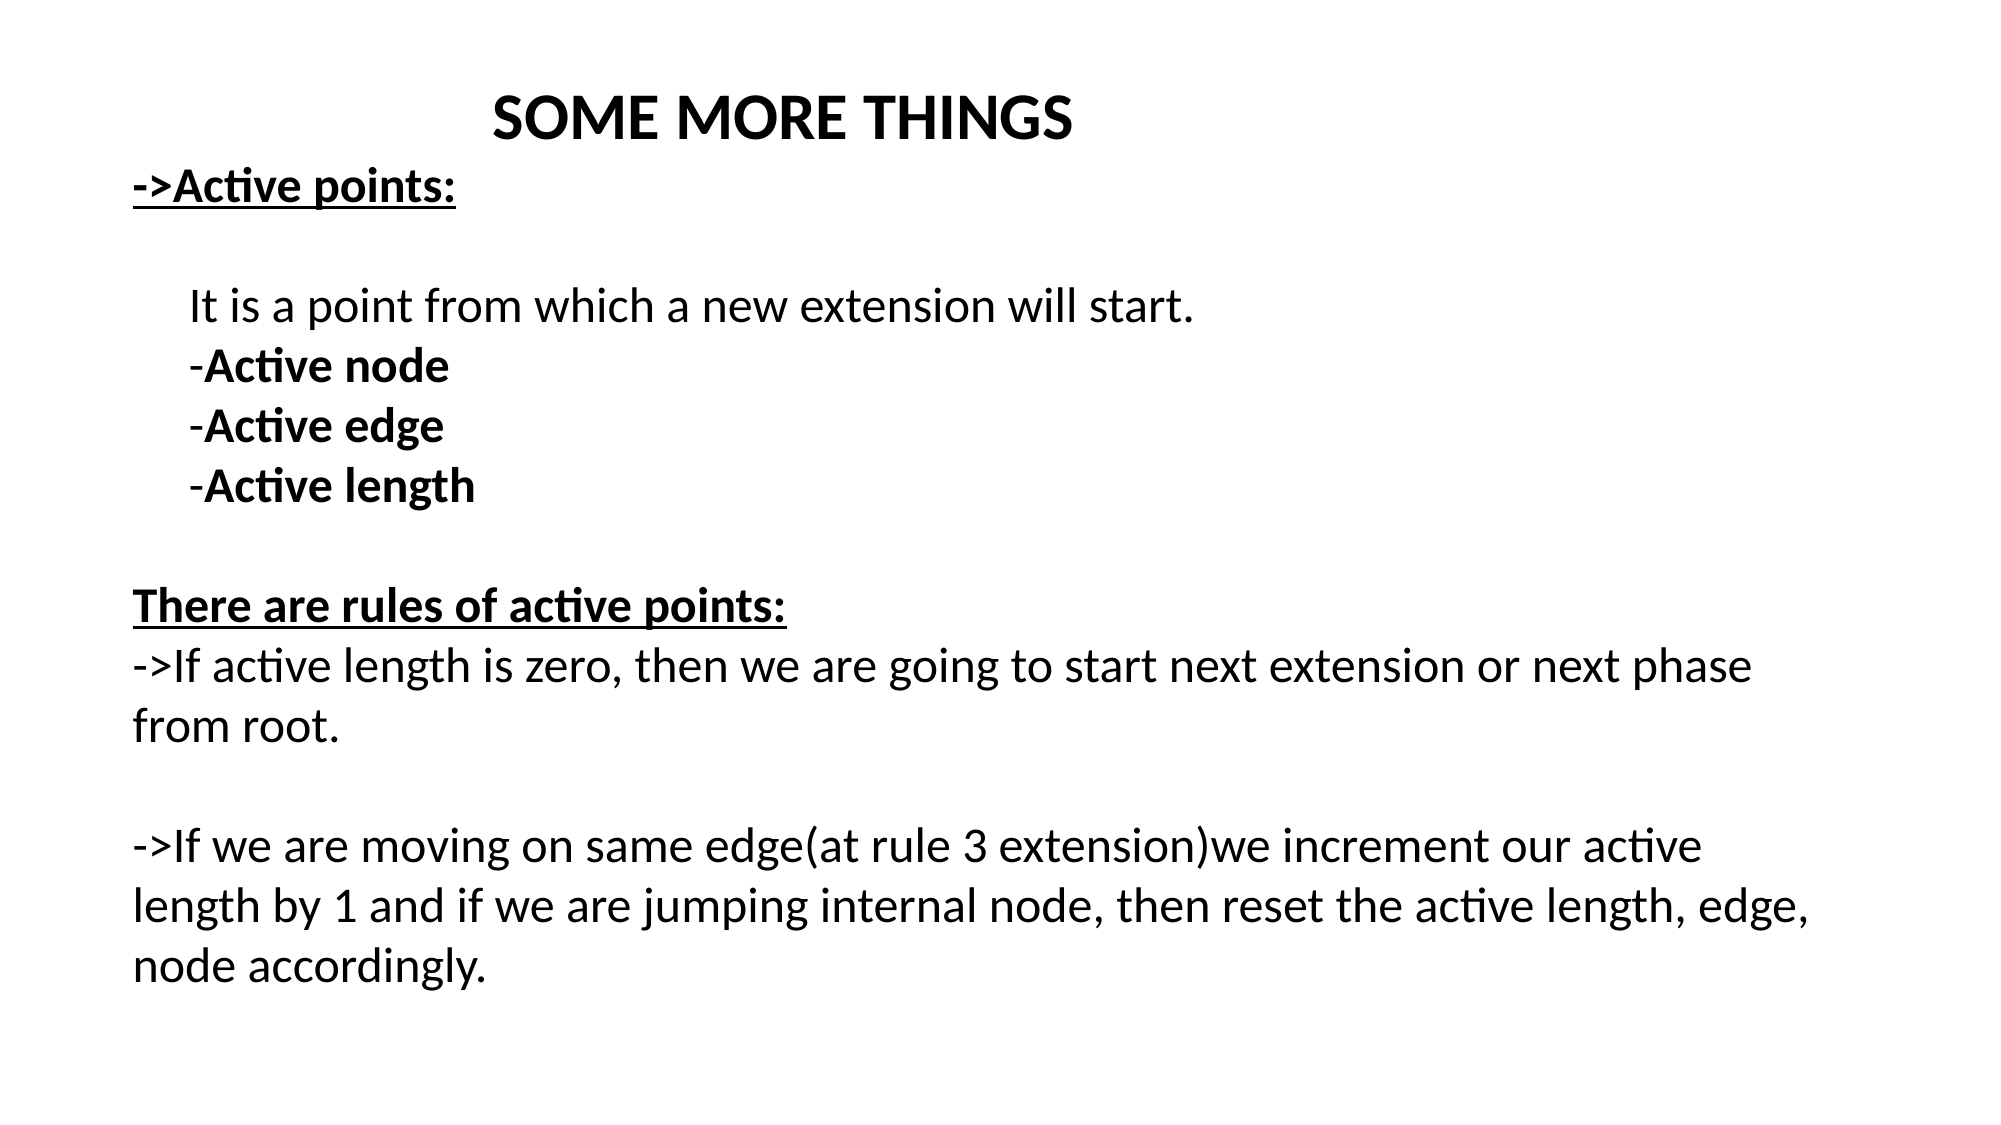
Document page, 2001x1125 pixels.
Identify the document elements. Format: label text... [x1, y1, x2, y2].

text_box SOME MORE THINGS ->Active points: It is a point from which a new extension will start. -Active node -Active edge -Active length There are rules of active points: ->If active length is zero, then we are going to start next extension or next phase from root. ->If we are moving on same edge(at rule 3 extension)we increment our active length by 1 and if we are jumping internal node, then reset the active length, edge, node accordingly. [117, 65, 1838, 1061]
